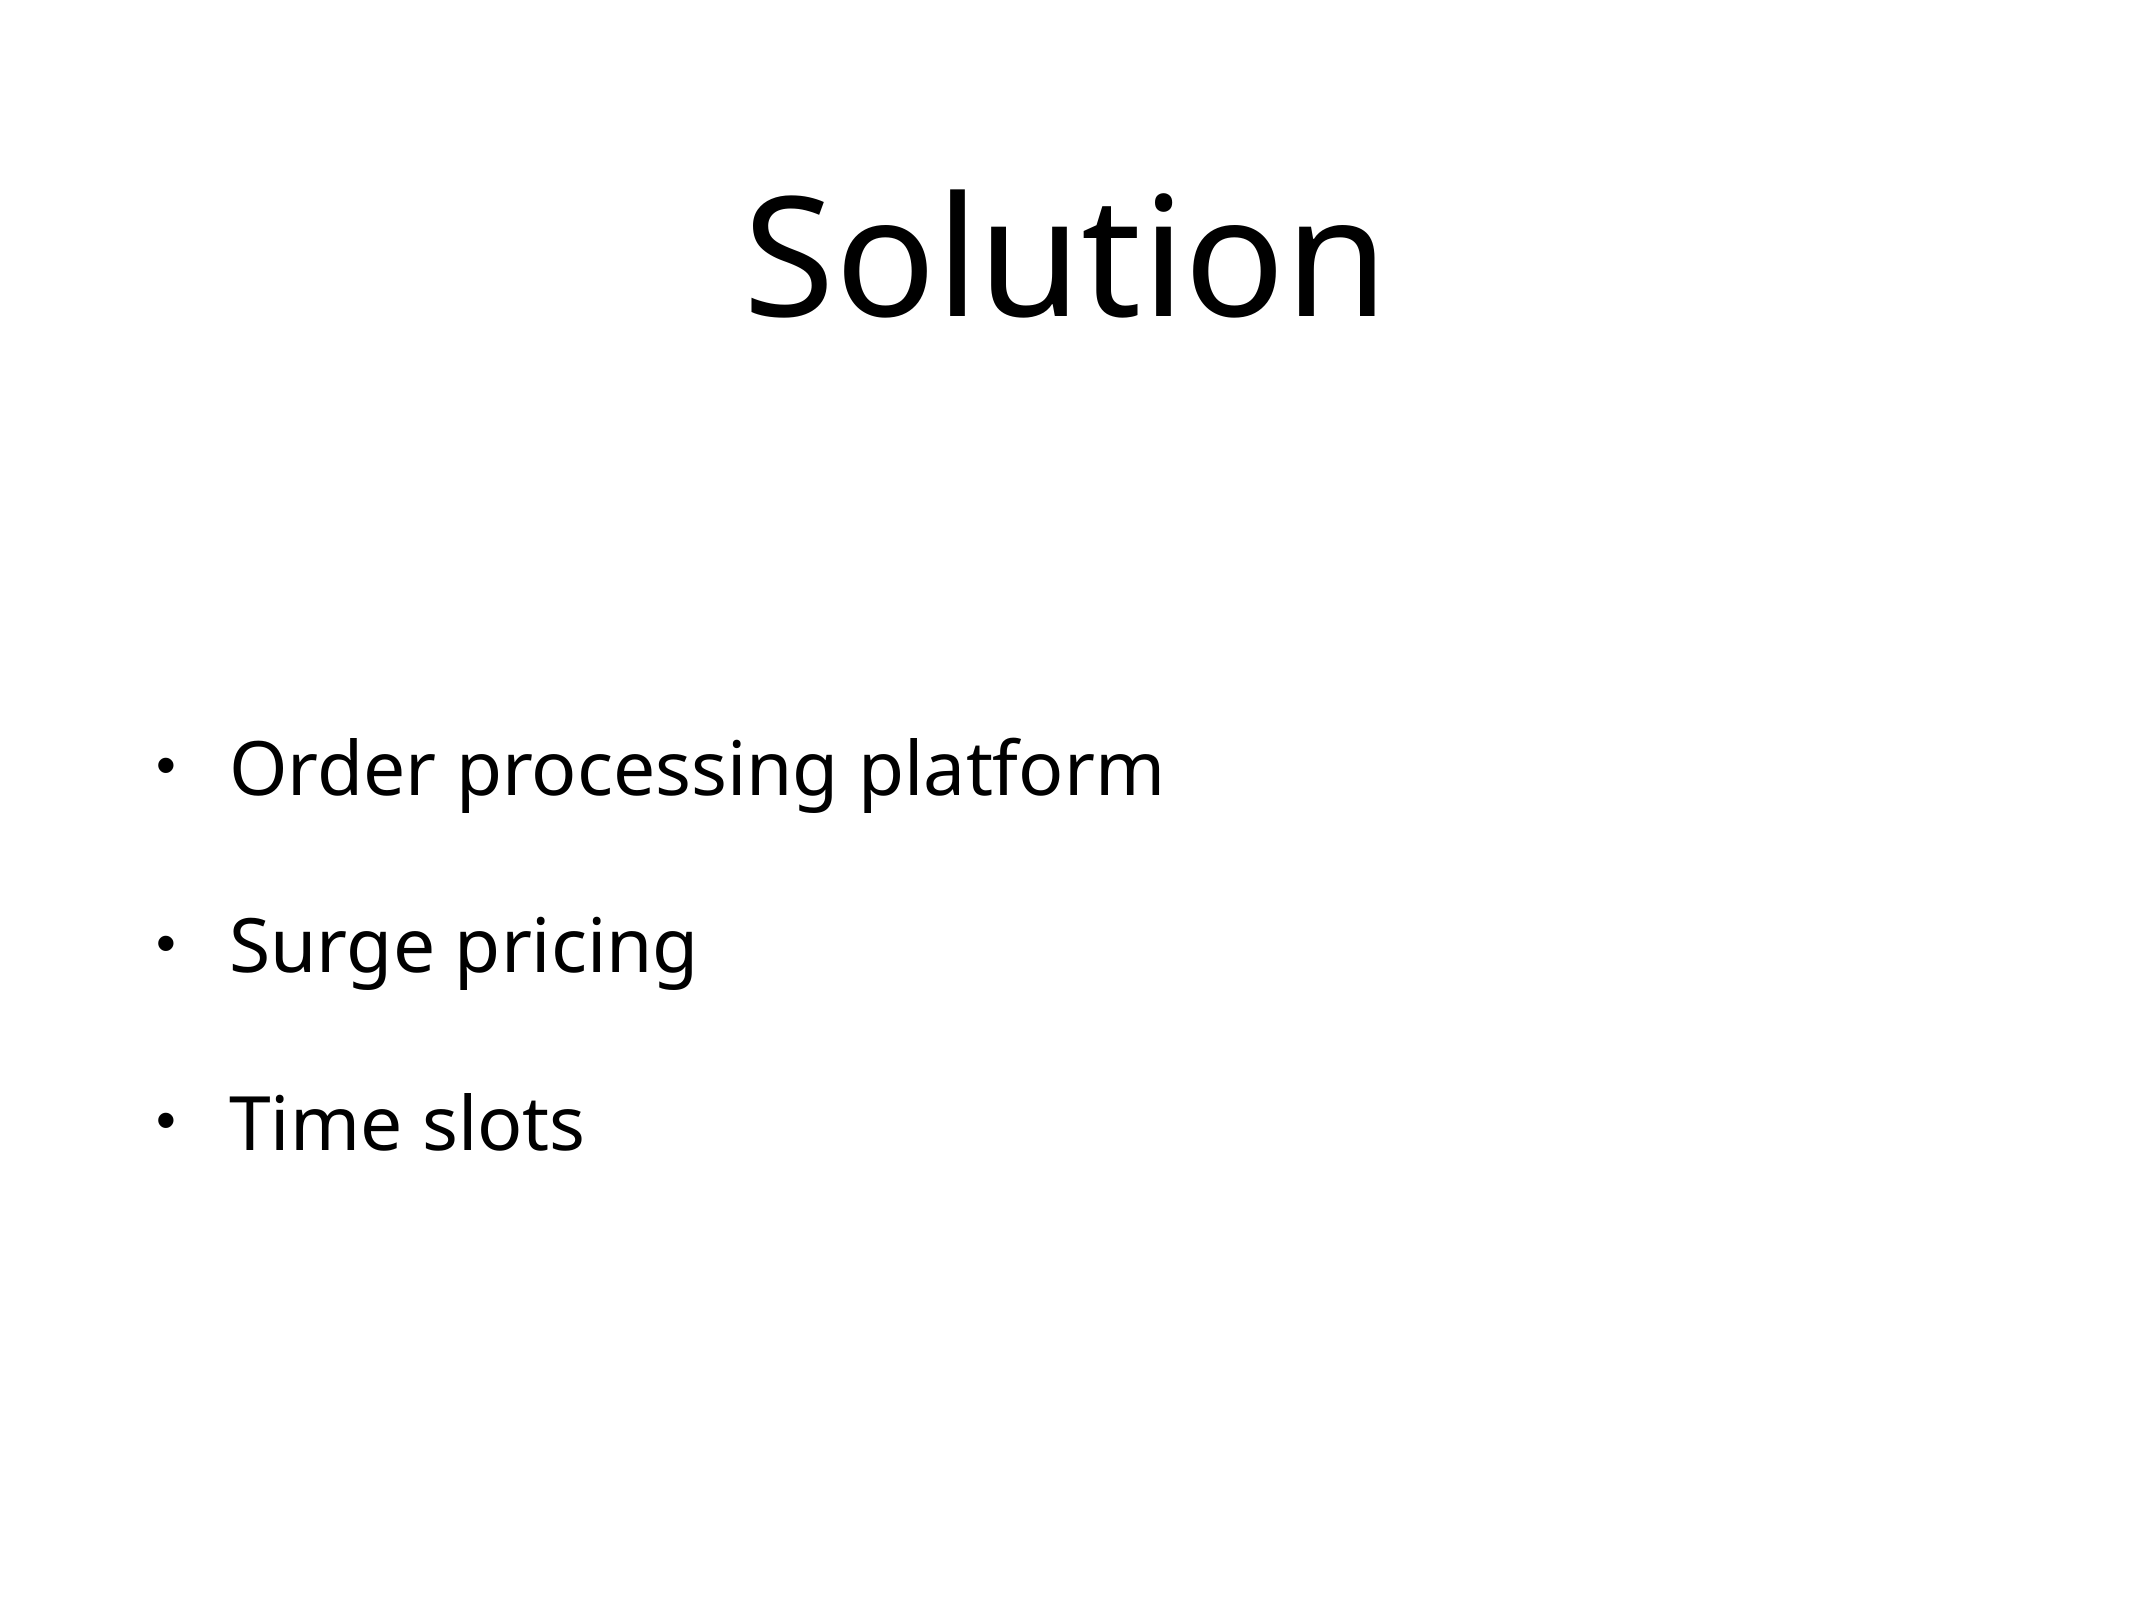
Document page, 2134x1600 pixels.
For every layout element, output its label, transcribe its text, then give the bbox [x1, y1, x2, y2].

list Order processing platform Surge pricing Time slots [155, 426, 1978, 1459]
title Solution [155, 72, 1978, 426]
